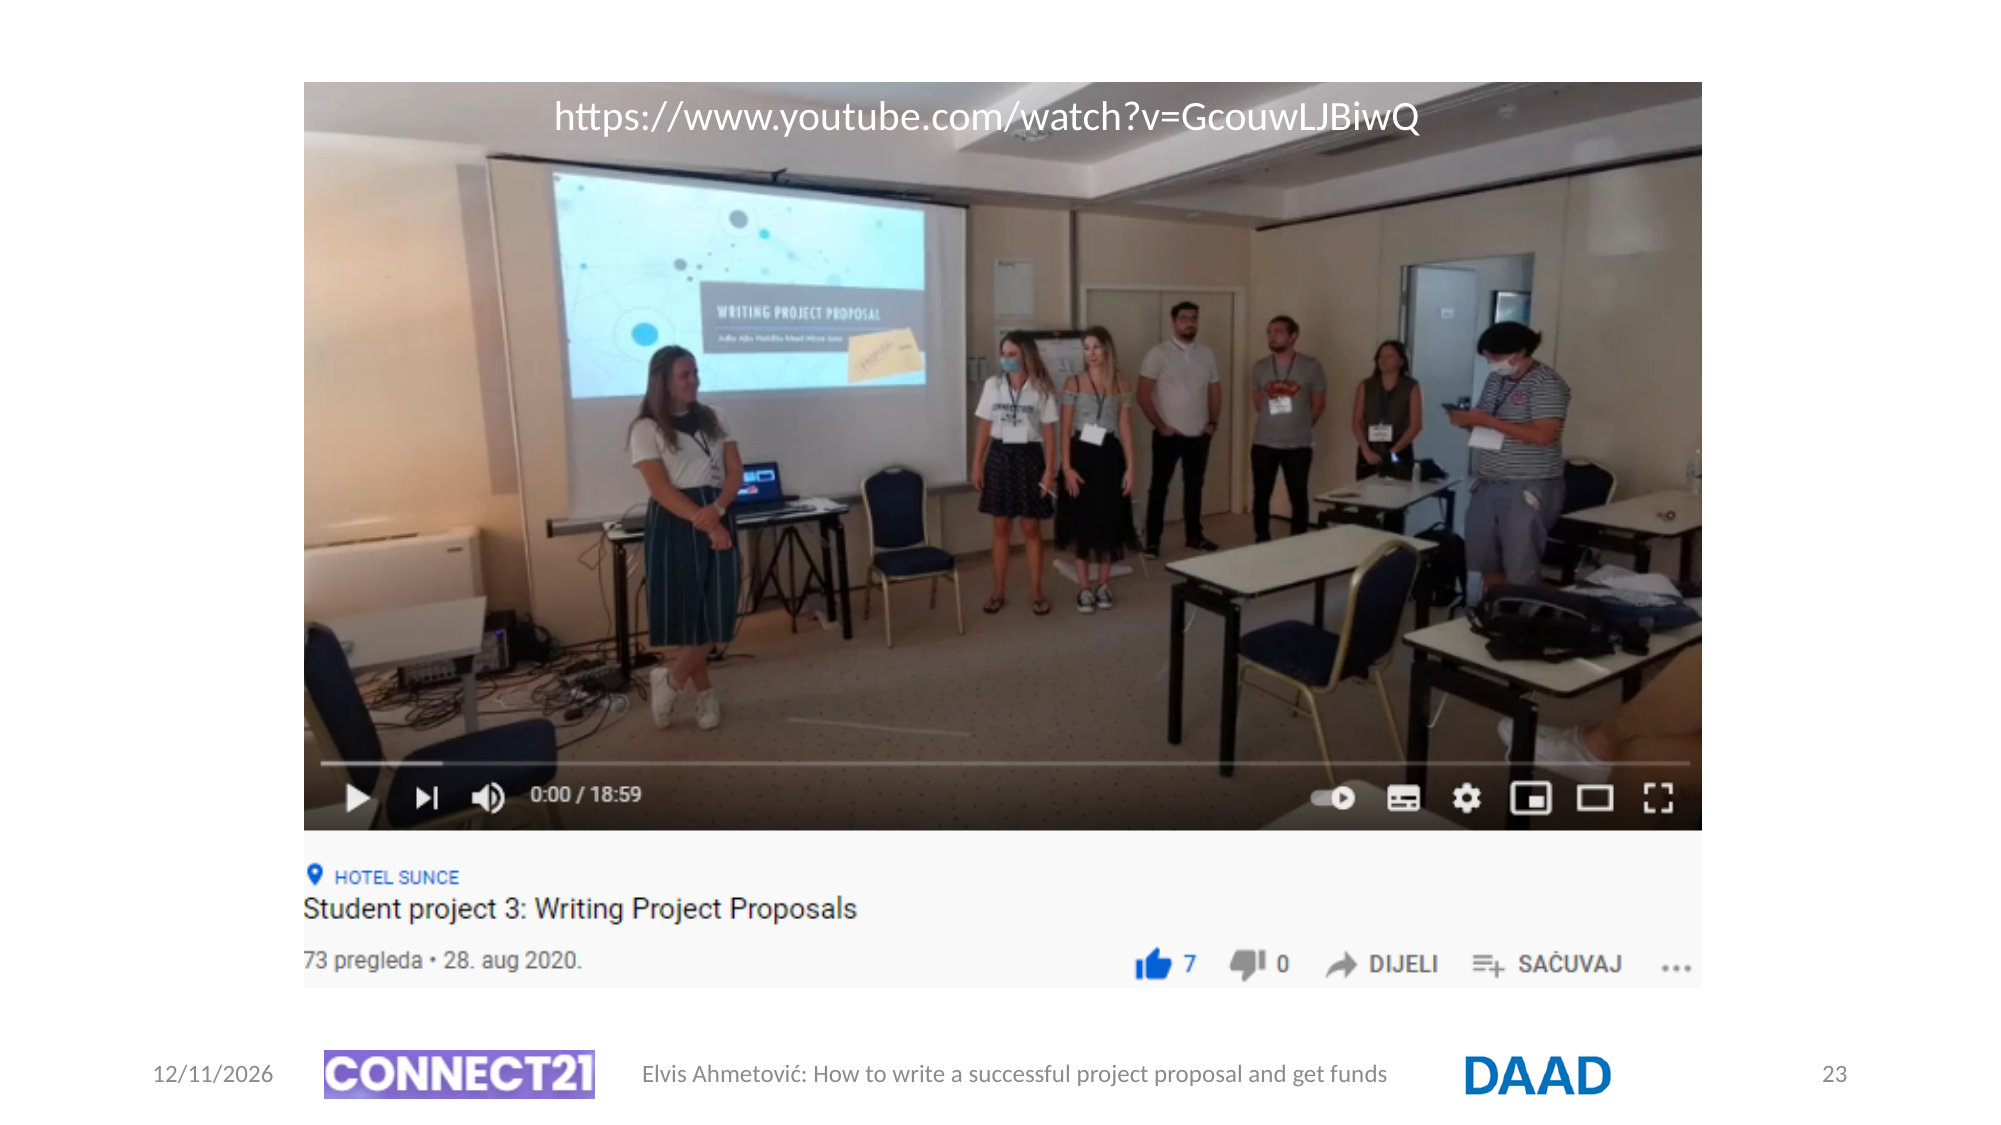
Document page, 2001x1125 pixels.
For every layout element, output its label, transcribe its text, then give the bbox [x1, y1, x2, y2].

footer Elvis Ahmetović: How to write a successful project proposal and get funds [317, 1042, 1713, 1103]
slide_number 23 [1713, 1042, 1863, 1103]
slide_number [137, 1042, 317, 1103]
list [304, 82, 1702, 988]
